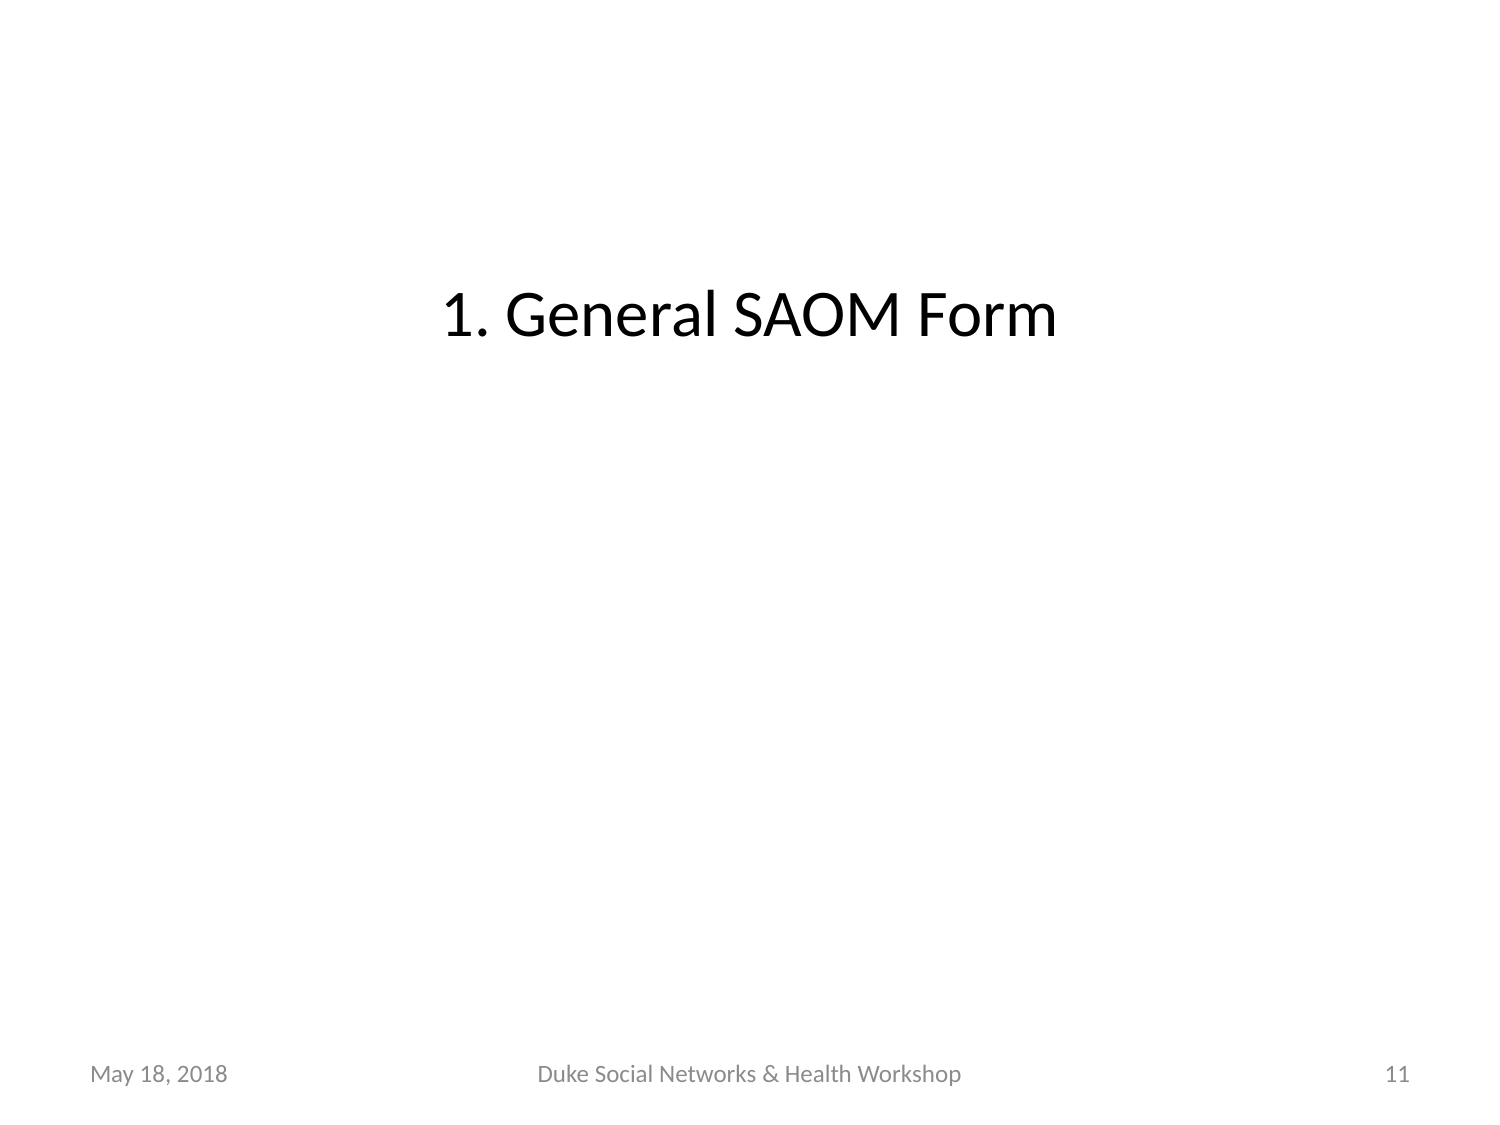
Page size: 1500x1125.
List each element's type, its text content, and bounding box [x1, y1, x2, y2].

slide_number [75, 1042, 425, 1103]
list 1. General SAOM Form [75, 262, 1425, 1005]
footer Duke Social Networks & Health Workshop [512, 1042, 988, 1103]
slide_number 11 [1074, 1042, 1425, 1103]
